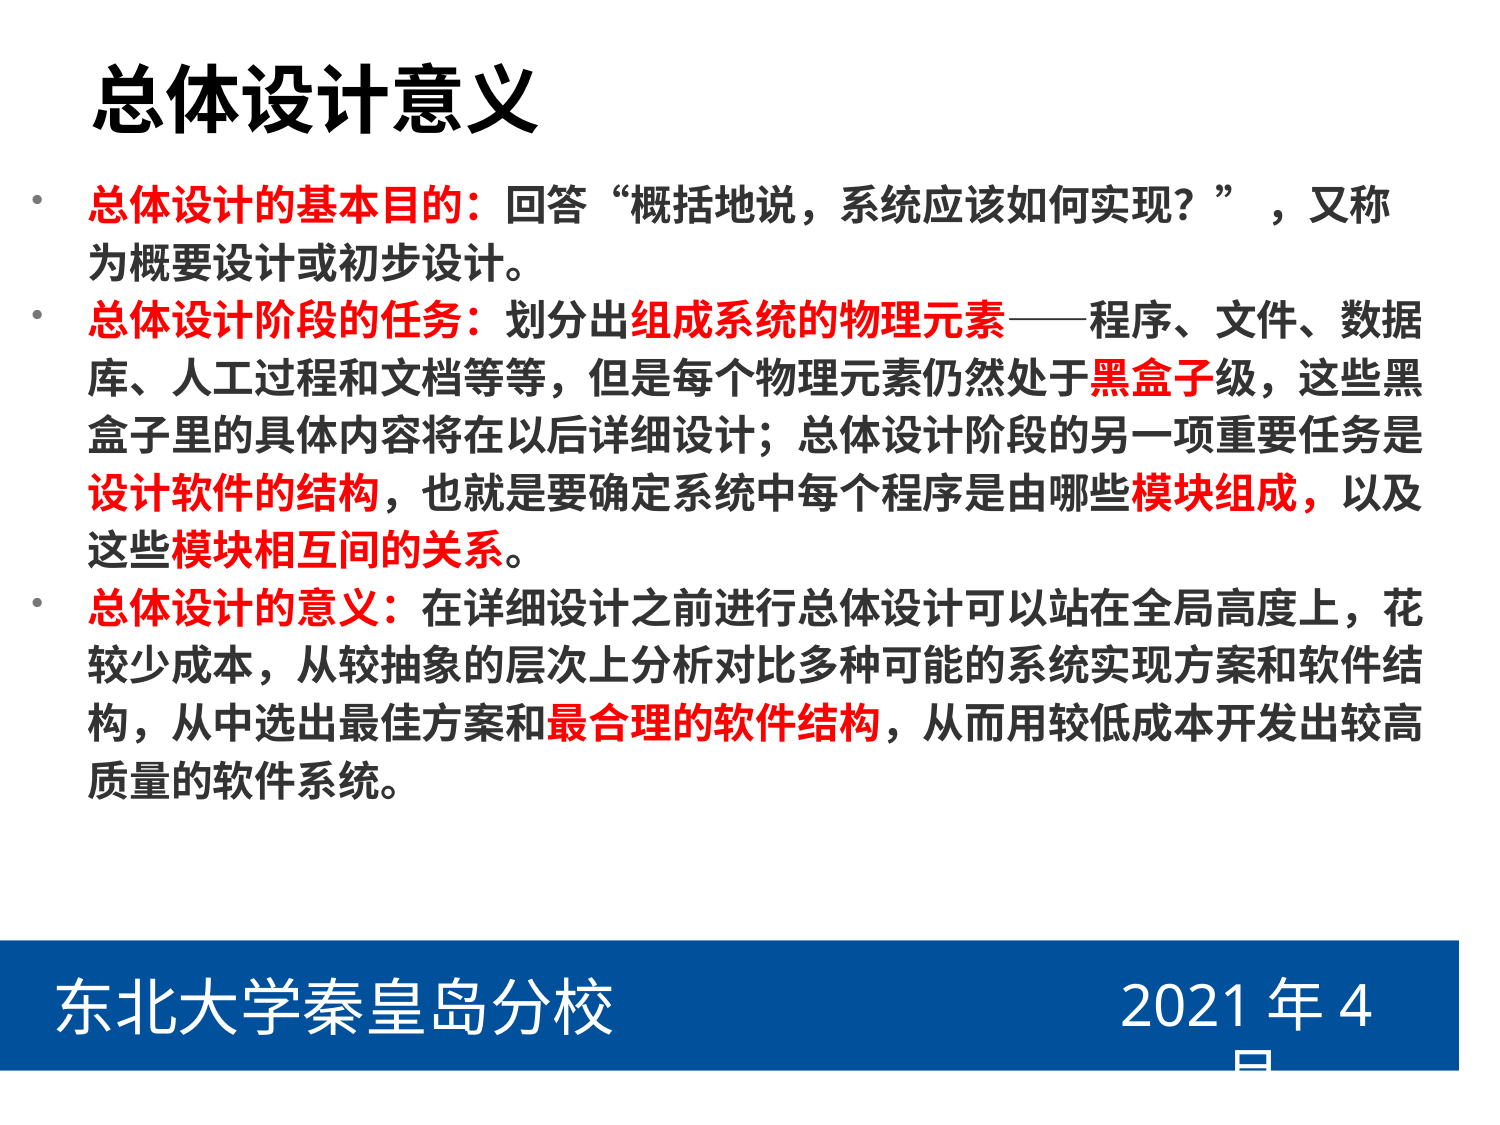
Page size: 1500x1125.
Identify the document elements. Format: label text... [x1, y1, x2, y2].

title 总体设计意义 [74, 44, 1188, 153]
list 总体设计的基本目的：回答“概括地说，系统应该如何实现？” ，又称为概要设计或初步设计。 总体设计阶段的任务：划分出组成系统的物理元素——程序、文件、数据库、人工过程和文档等等，但是每个物理元素仍然处于黑盒子级，这些黑盒子里的具体内容将在以后详细设计；总体设计阶段的另一项重要任务是设计软件的结构，也就是要确定系统中每个程序是由哪些模块组成，以及这些模块相互间的关系。 总体设计的意义：在详细设计之前进行总体设计可以站在全局高度上，花较少成本，从较抽象的层次上分析对比多种可能的系统实现方案和软件结构，从中选出最佳方案和最合理的软件结构，从而用较低成本开发出较高质量的软件系统。 [16, 163, 1442, 926]
